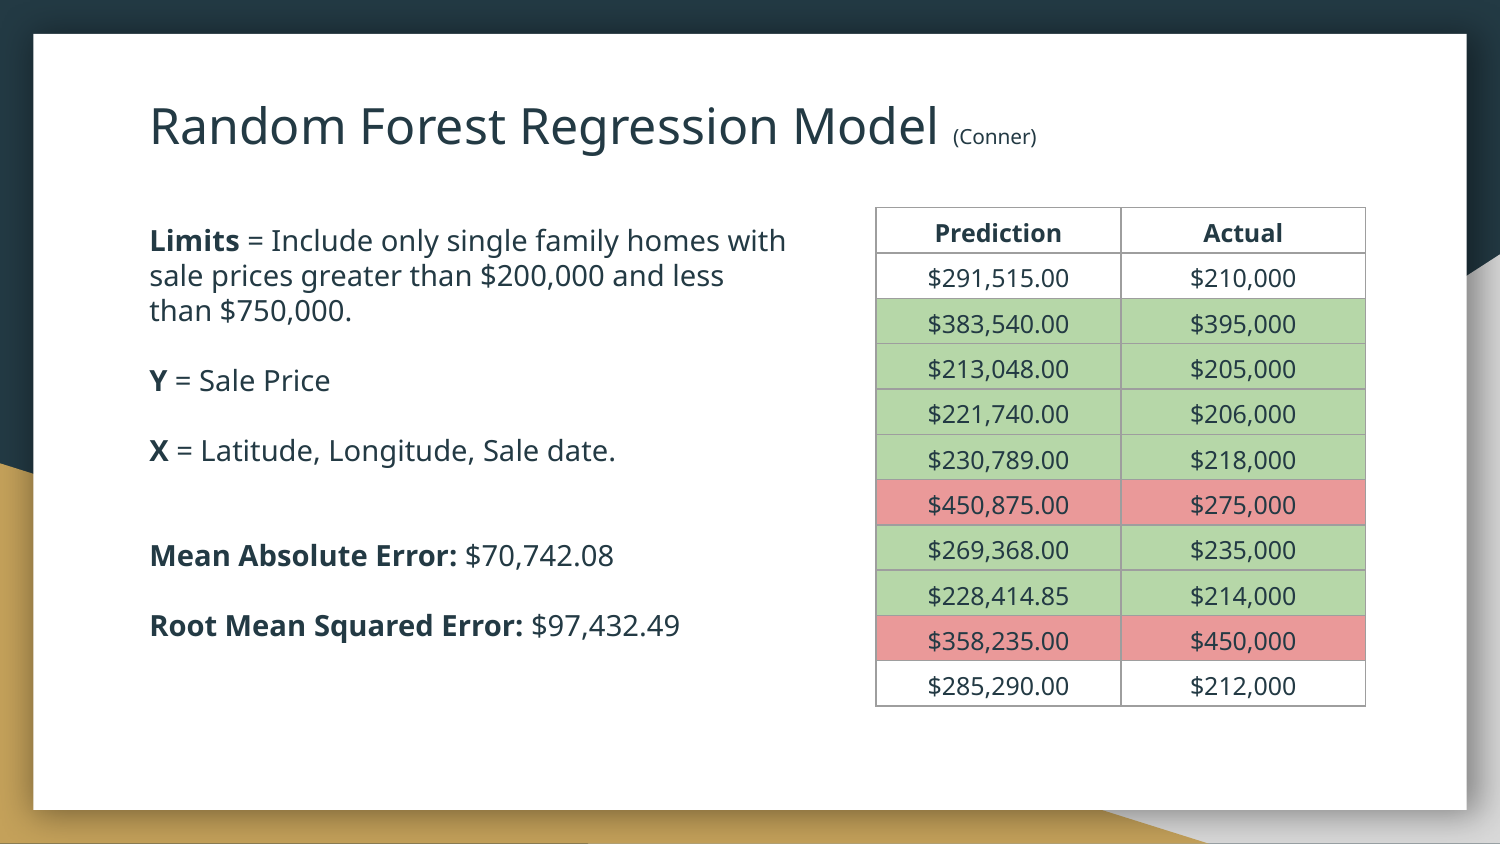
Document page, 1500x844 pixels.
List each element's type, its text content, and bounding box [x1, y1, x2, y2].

title Random Forest Regression Model (Conner) [134, 79, 1366, 155]
table_cell $395,000 [1122, 299, 1365, 343]
table_cell $275,000 [1122, 480, 1365, 524]
table_cell $291,515.00 [877, 254, 1120, 298]
table_cell $450,000 [1122, 616, 1365, 660]
table_cell $230,789.00 [877, 435, 1120, 479]
table_cell $450,875.00 [877, 480, 1120, 524]
text_box Limits = Include only single family homes with sale prices greater than $200,000 and less than $750,000. Y = Sale Price X = Latitude, Longitude, Sale date. Mean Absolute Error: $70,742.08 Root Mean Squared Error: $97,432.49 [134, 207, 805, 688]
table_header Actual [1122, 208, 1365, 252]
table_cell $235,000 [1122, 526, 1365, 569]
table_cell $212,000 [1122, 661, 1365, 705]
table_cell $206,000 [1122, 390, 1365, 434]
table_cell $358,235.00 [877, 616, 1120, 660]
table_cell $221,740.00 [877, 390, 1120, 434]
table_cell $205,000 [1122, 344, 1365, 388]
table_cell $228,414.85 [877, 571, 1120, 615]
table_cell $285,290.00 [877, 661, 1120, 705]
table_cell $269,368.00 [877, 526, 1120, 569]
table_cell $210,000 [1122, 254, 1365, 298]
table_cell $218,000 [1122, 435, 1365, 479]
table_cell $214,000 [1122, 571, 1365, 615]
table_cell $213,048.00 [877, 344, 1120, 388]
table_header Prediction [877, 208, 1120, 252]
table_cell $383,540.00 [877, 299, 1120, 343]
